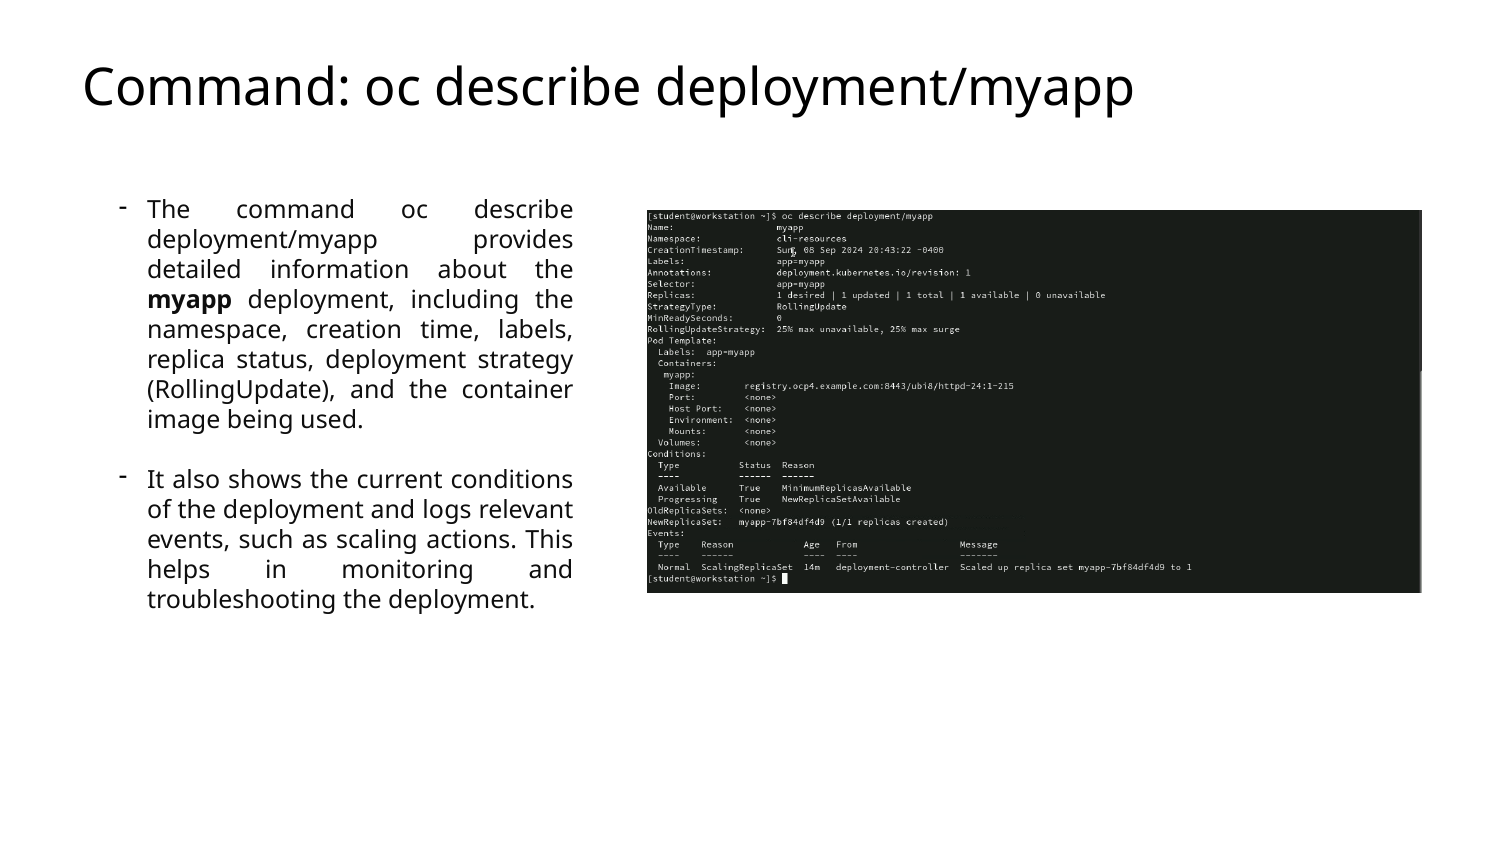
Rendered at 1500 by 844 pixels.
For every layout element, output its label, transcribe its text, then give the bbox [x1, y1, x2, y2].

text_box The command oc describe deployment/myapp provides detailed information about the myapp deployment, including the namespace, creation time, labels, replica status, deployment strategy (RollingUpdate), and the container image being used. It also shows the current conditions of the deployment and logs relevant events, such as scaling actions. This helps in monitoring and troubleshooting the deployment. [104, 186, 589, 651]
title Command: oc describe deployment/myapp [67, 38, 1455, 187]
picture [647, 209, 1422, 593]
